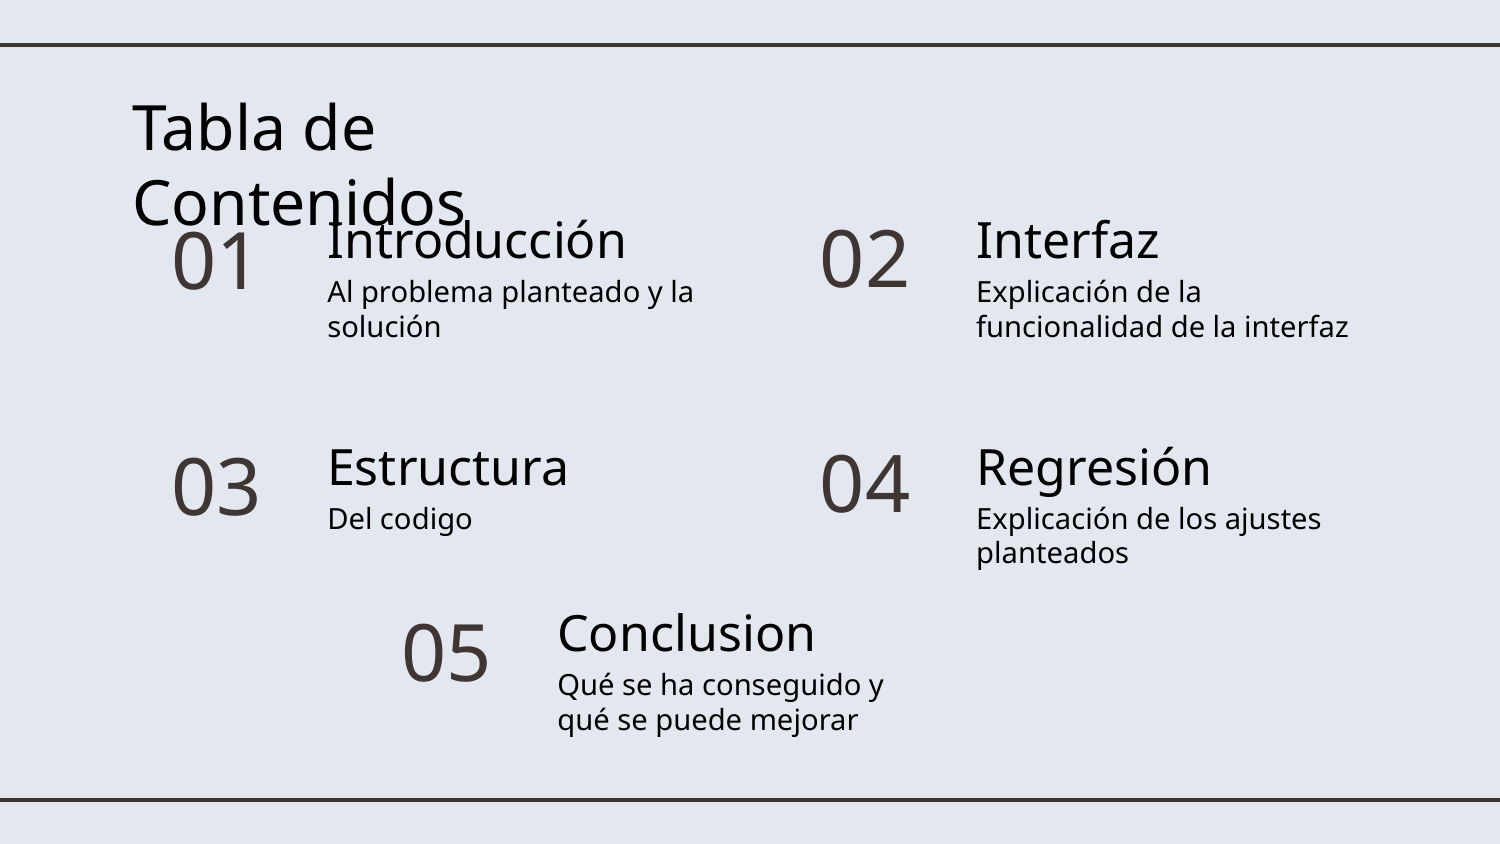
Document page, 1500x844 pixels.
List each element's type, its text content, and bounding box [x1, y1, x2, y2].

subtitle Regresión [961, 420, 1369, 484]
subtitle Qué se ha conseguido y qué se puede mejorar [542, 651, 951, 753]
subtitle Explicación de la funcionalidad de la interfaz [961, 258, 1369, 361]
subtitle Del codigo [312, 484, 721, 587]
subtitle Interfaz [961, 193, 1369, 258]
title 04 [779, 418, 951, 529]
subtitle Al problema planteado y la solución [312, 258, 721, 361]
title Tabla de Contenidos [116, 72, 705, 167]
title 02 [779, 192, 951, 303]
subtitle Introducción [312, 193, 721, 258]
title 01 [130, 195, 302, 305]
subtitle Estructura [312, 420, 721, 484]
title 03 [130, 421, 302, 531]
subtitle Explicación de los ajustes planteados [961, 484, 1369, 587]
title 05 [361, 587, 532, 697]
subtitle Conclusion [542, 586, 951, 651]
